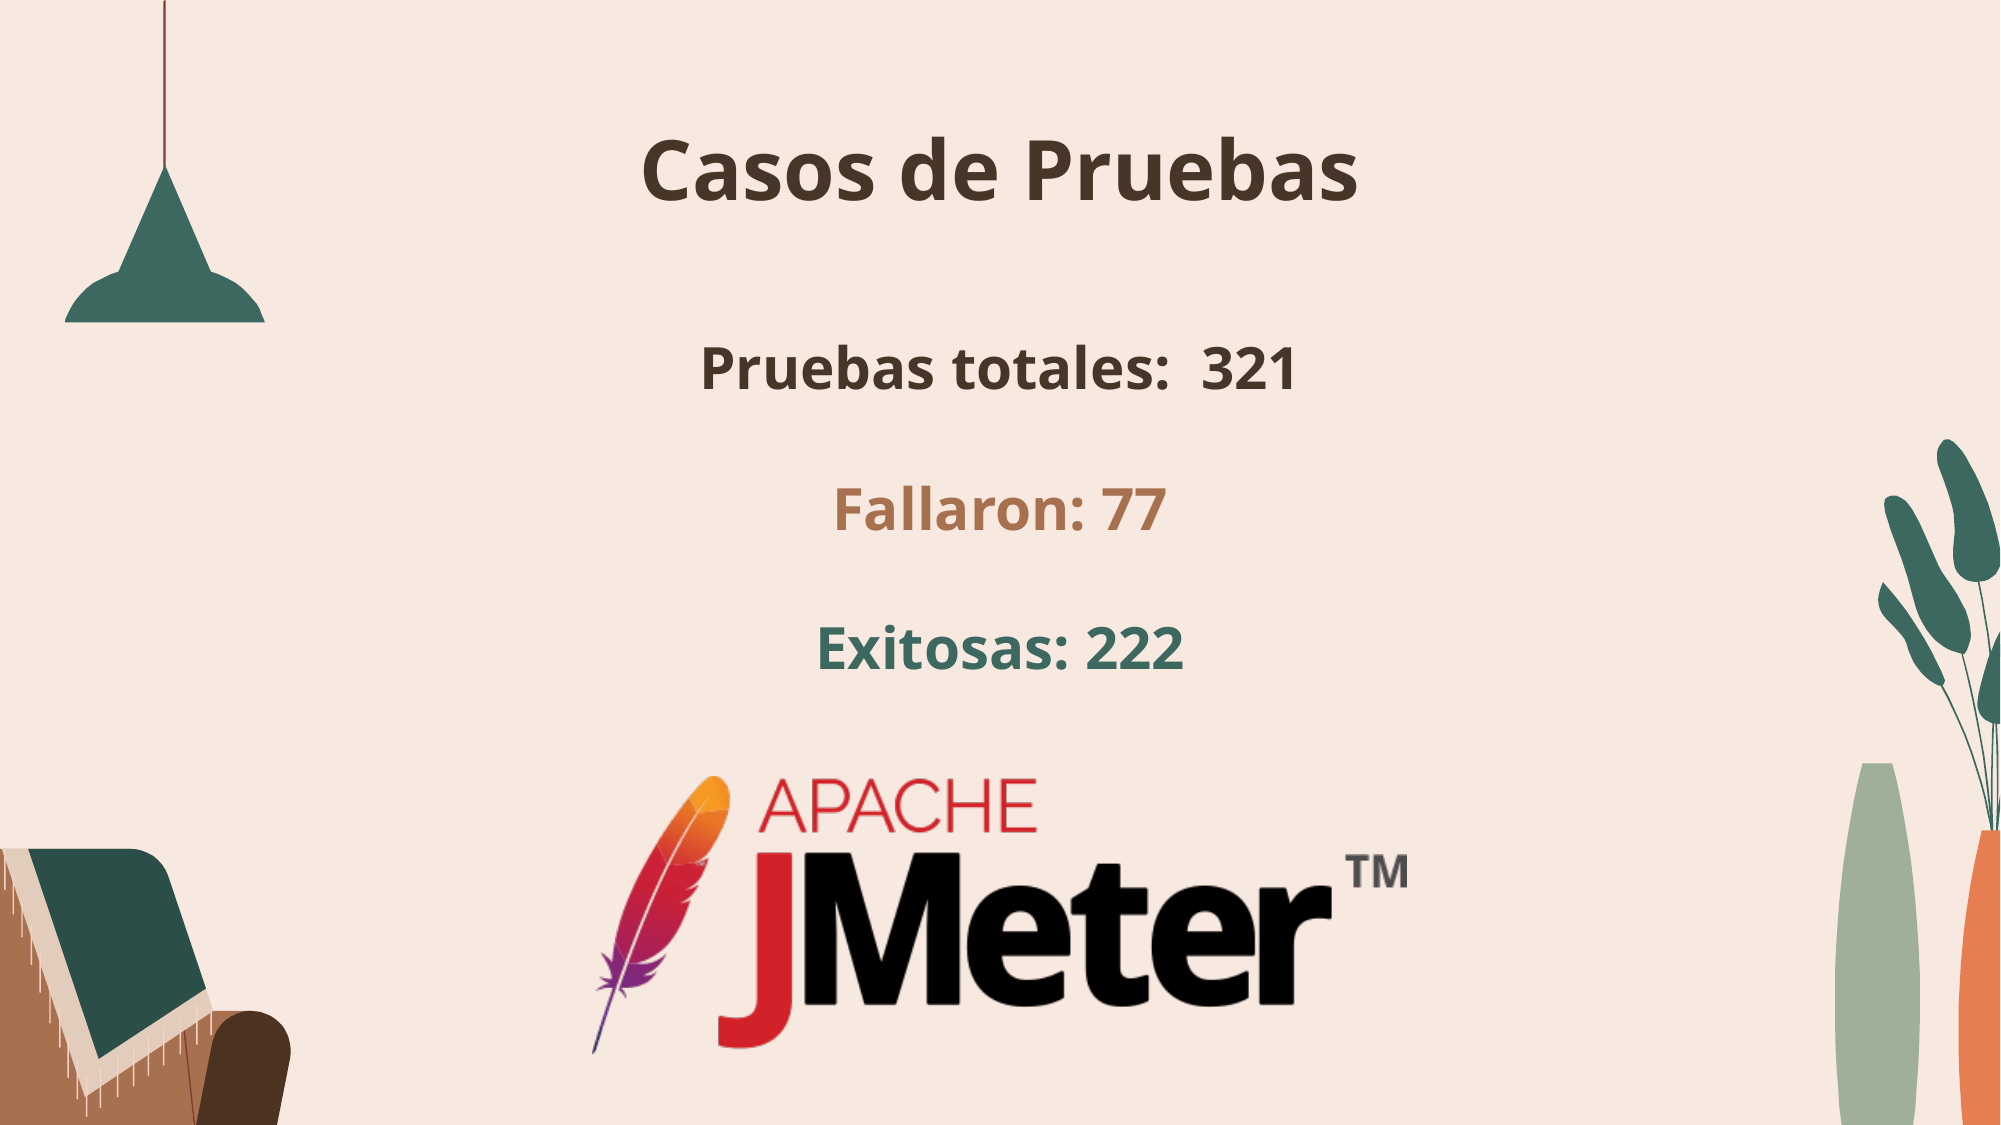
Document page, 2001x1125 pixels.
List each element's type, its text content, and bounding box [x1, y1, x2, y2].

title Casos de Pruebas [155, 97, 1845, 223]
subtitle Pruebas totales: 321 Fallaron: 77 Exitosas: 222 [669, 311, 1331, 688]
picture [592, 776, 1408, 1054]
